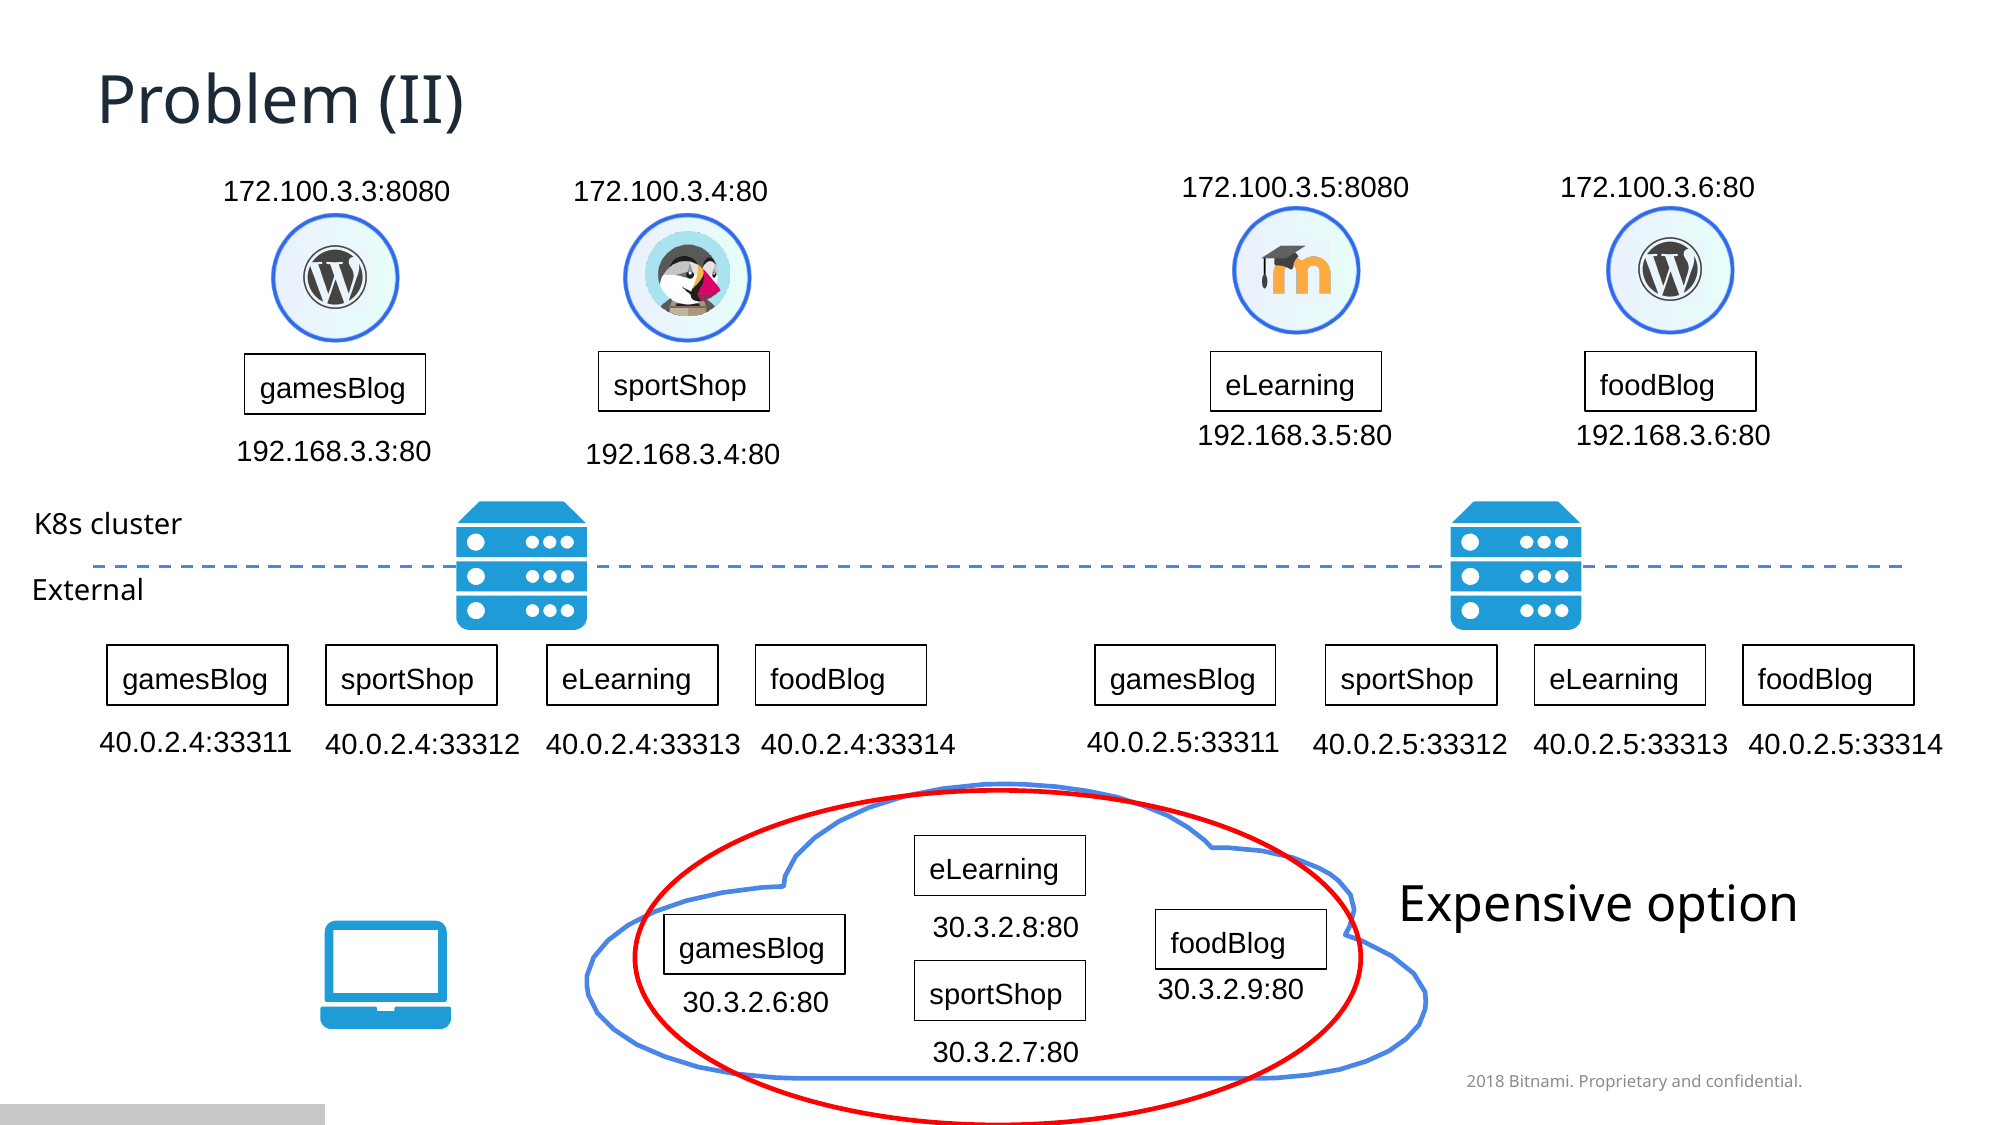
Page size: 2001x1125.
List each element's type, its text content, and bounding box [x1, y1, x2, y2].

text_box [586, 916, 735, 1074]
text_box [456, 561, 587, 565]
text_box [1288, 856, 1355, 919]
text_box [324, 920, 447, 1002]
title Problem (II) [81, 52, 1912, 153]
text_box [270, 213, 400, 343]
text_box 40.0.2.4:33312 [310, 710, 530, 771]
text_box gamesBlog [244, 354, 426, 414]
text_box eLearning [1210, 351, 1382, 401]
text_box [0, 1104, 325, 1125]
text_box foodBlog [1742, 645, 1914, 705]
text_box Expensive option [1383, 856, 1829, 965]
text_box gamesBlog [1094, 645, 1276, 705]
text_box eLearning [546, 645, 718, 705]
text_box [1450, 527, 1582, 558]
text_box [456, 527, 587, 558]
text_box [320, 1006, 452, 1030]
text_box [1450, 595, 1582, 630]
text_box sportShop [325, 645, 497, 705]
text_box 40.0.2.5:33312 [1297, 710, 1518, 771]
text_box 172.100.3.5:8080 [1166, 153, 1426, 214]
text_box [456, 595, 587, 630]
text_box 40.0.2.4:33313 [530, 710, 745, 771]
text_box [457, 501, 586, 523]
text_box 172.100.3.3:8080 [207, 156, 467, 217]
text_box [915, 783, 1130, 801]
text_box sportShop [598, 351, 770, 412]
text_box [1250, 939, 1426, 1079]
text_box [634, 790, 1361, 1125]
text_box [1232, 206, 1362, 336]
text_box [1450, 561, 1582, 565]
text_box 192.168.3.5:80 [1182, 401, 1410, 462]
text_box gamesBlog [107, 645, 289, 705]
text_box External [16, 556, 198, 628]
text_box 192.168.3.3:80 [221, 416, 449, 477]
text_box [1606, 206, 1735, 336]
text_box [623, 213, 753, 343]
text_box sportShop [1325, 645, 1497, 705]
text_box foodBlog [1584, 351, 1757, 401]
footer 2018 Bitnami. Proprietary and confidential. [1148, 1051, 1819, 1111]
text_box 40.0.2.4:33311 [84, 707, 312, 768]
text_box 192.168.3.4:80 [570, 420, 798, 481]
text_box eLearning [1534, 645, 1706, 705]
text_box [1450, 578, 1582, 592]
text_box 172.100.3.4:80 [558, 156, 817, 217]
text_box 192.168.3.6:80 [1560, 401, 1789, 462]
text_box 40.0.2.5:33314 [1733, 710, 1961, 771]
text_box 40.0.2.4:33314 [745, 710, 974, 771]
text_box K8s cluster [18, 490, 200, 562]
text_box 40.0.2.5:33311 [1071, 707, 1300, 768]
text_box [456, 578, 587, 592]
text_box 40.0.2.5:33313 [1518, 710, 1733, 771]
text_box 172.100.3.6:80 [1545, 153, 1804, 214]
text_box [1451, 501, 1581, 523]
text_box foodBlog [755, 645, 927, 705]
